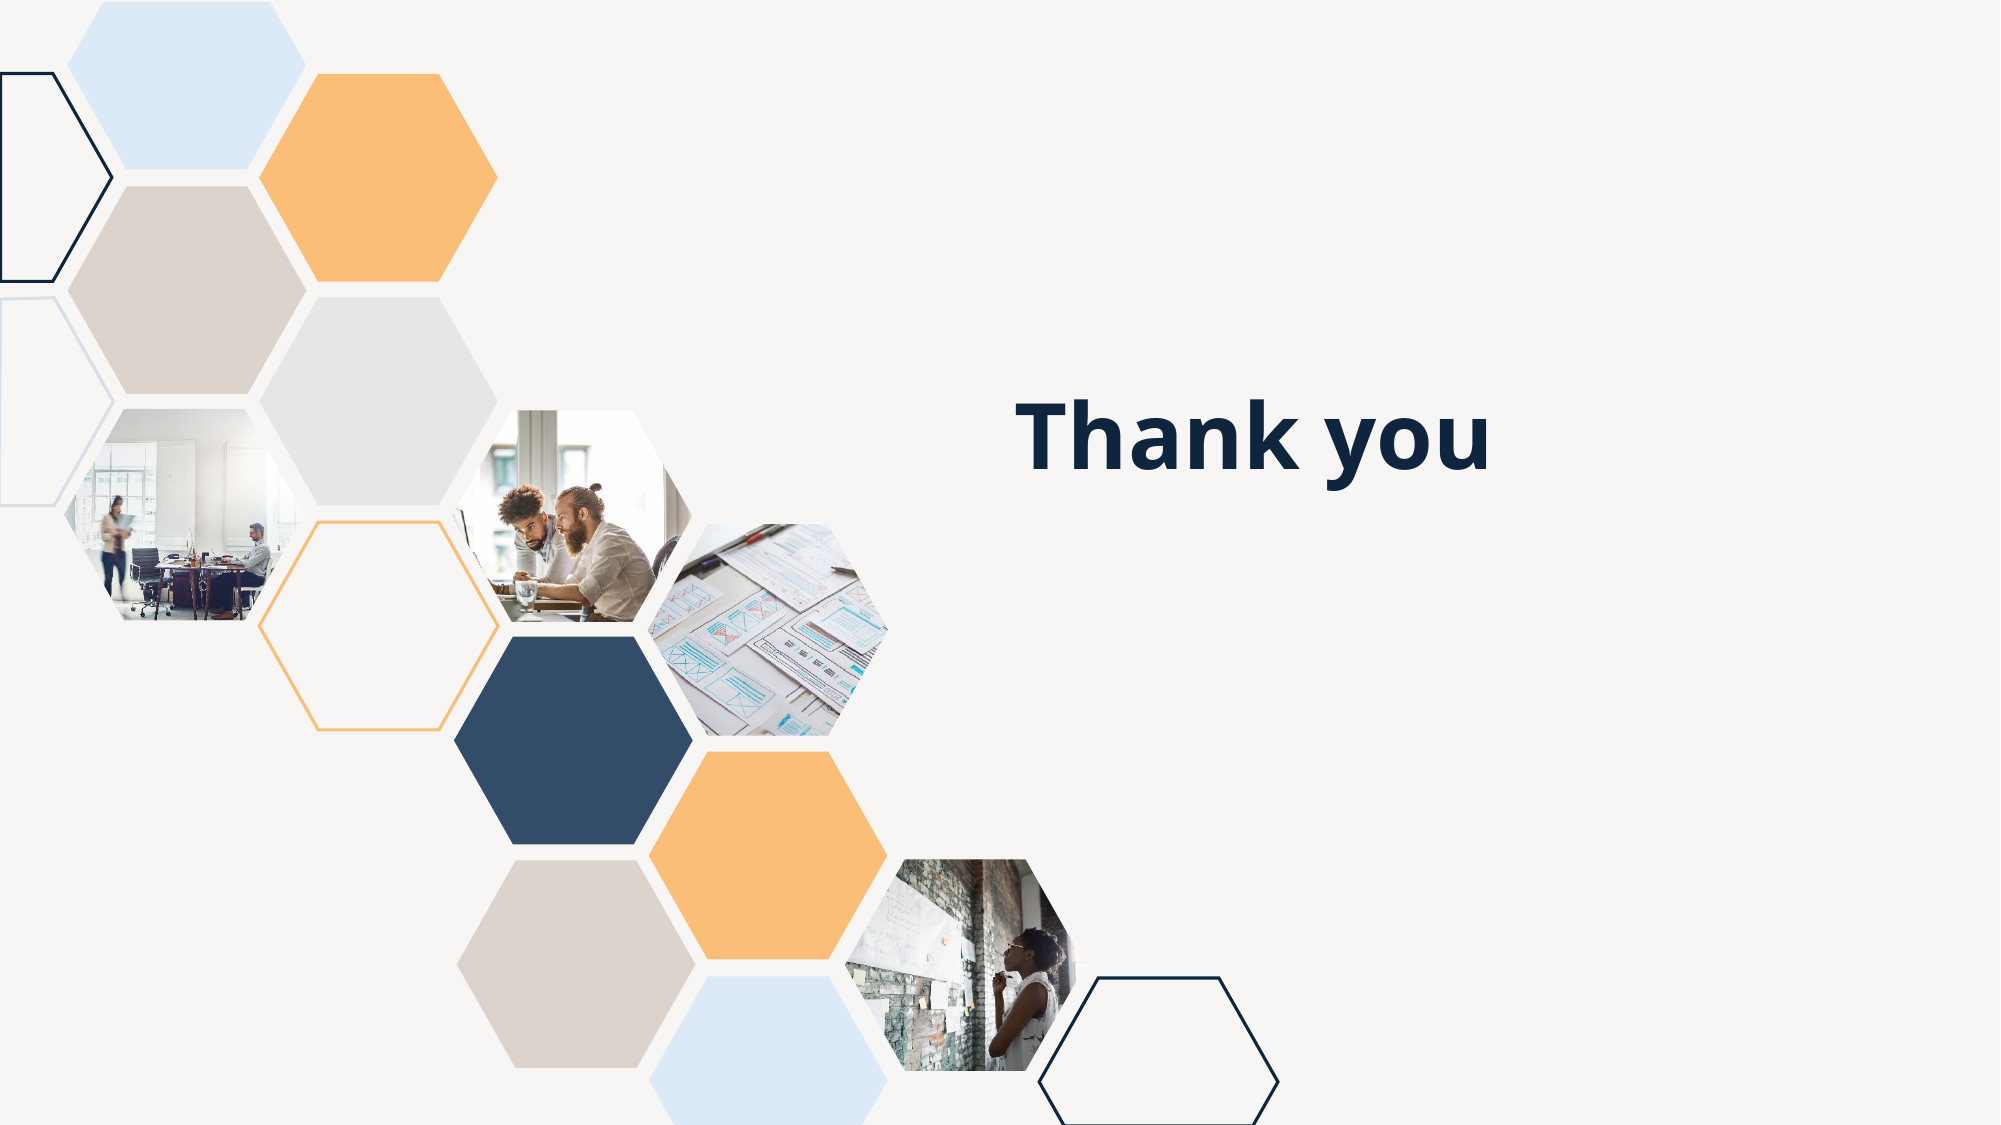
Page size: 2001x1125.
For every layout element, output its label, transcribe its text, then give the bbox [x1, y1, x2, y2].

picture [64, 408, 305, 621]
picture [451, 410, 889, 736]
picture [844, 859, 1086, 1071]
title Thank you [999, 279, 1830, 497]
